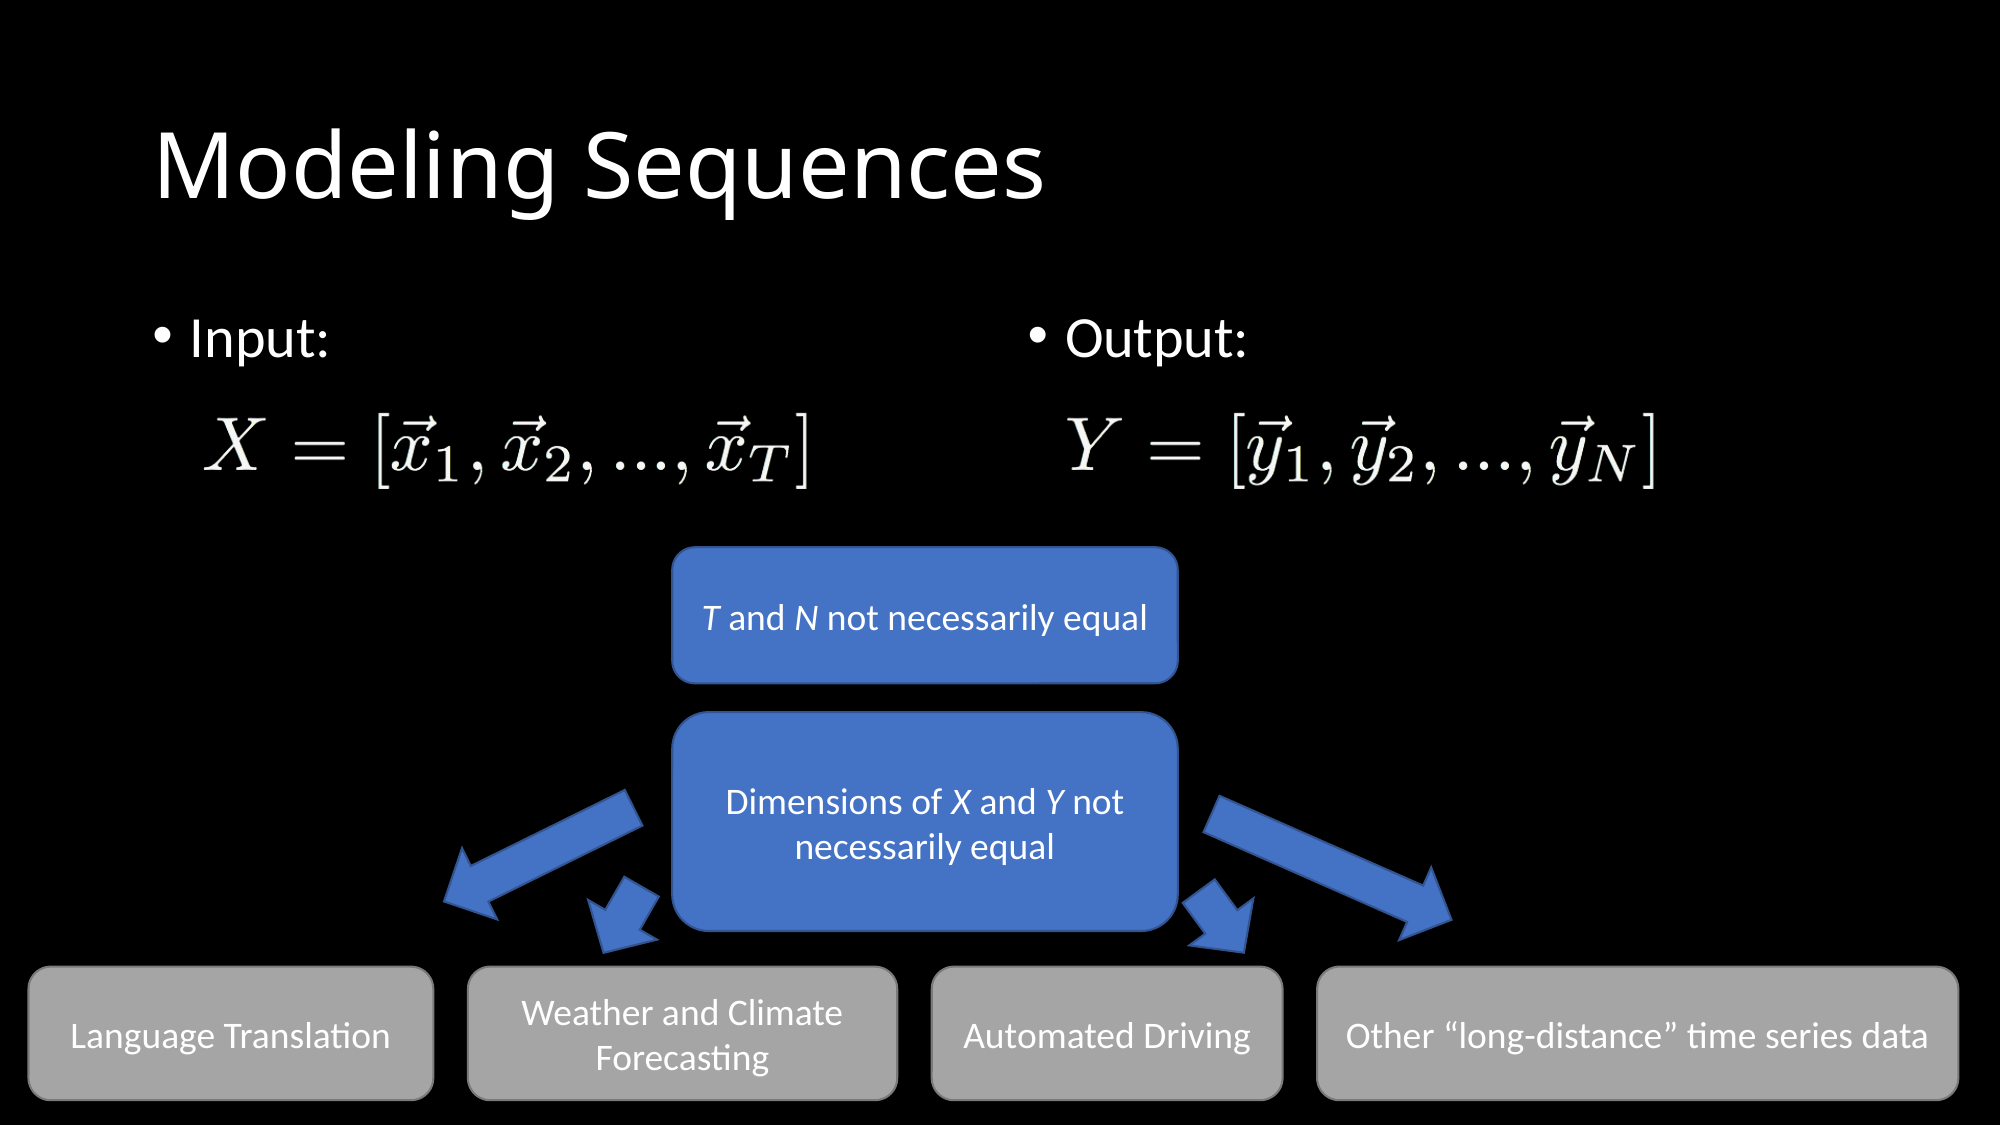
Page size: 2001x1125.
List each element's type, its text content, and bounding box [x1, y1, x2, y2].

picture [203, 411, 808, 489]
text_box T and N not necessarily equal [671, 546, 1179, 685]
text_box Dimensions of X and Y not necessarily equal [671, 711, 1179, 933]
text_box [1202, 794, 1453, 942]
list Input: [137, 299, 988, 1014]
text_box Language Translation [27, 965, 435, 1102]
text_box Automated Driving [930, 965, 1284, 1102]
picture [1067, 411, 1655, 489]
text_box [586, 875, 661, 955]
title Modeling Sequences [137, 59, 1863, 278]
list Output: [1012, 299, 1863, 1014]
text_box [1181, 877, 1255, 954]
text_box [442, 788, 644, 922]
text_box Weather and Climate Forecasting [466, 965, 899, 1102]
text_box Other “long-distance” time series data [1316, 965, 1960, 1102]
